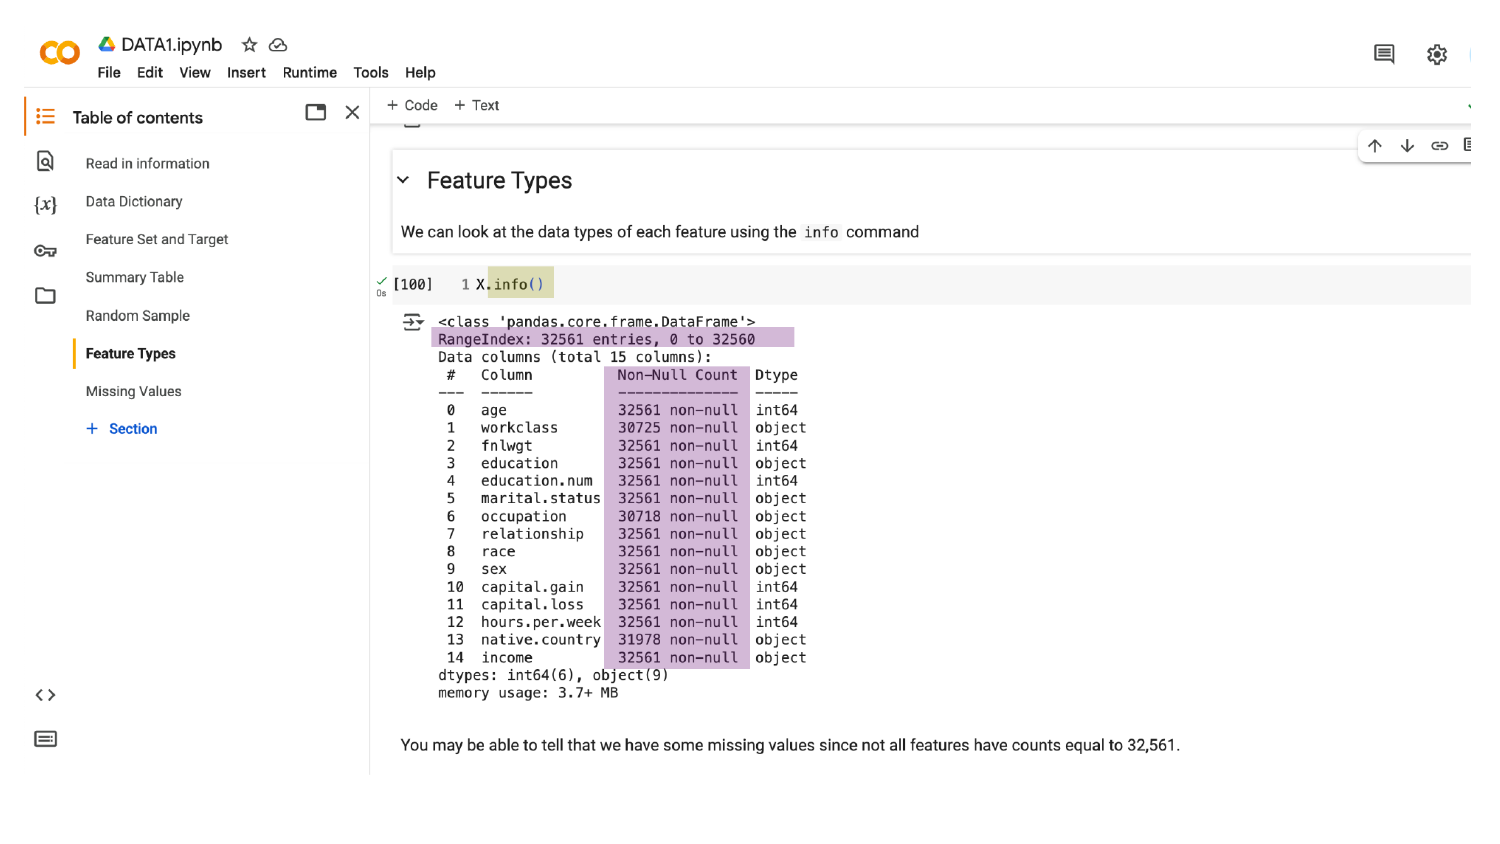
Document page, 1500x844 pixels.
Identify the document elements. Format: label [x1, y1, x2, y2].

picture [24, 24, 1471, 775]
